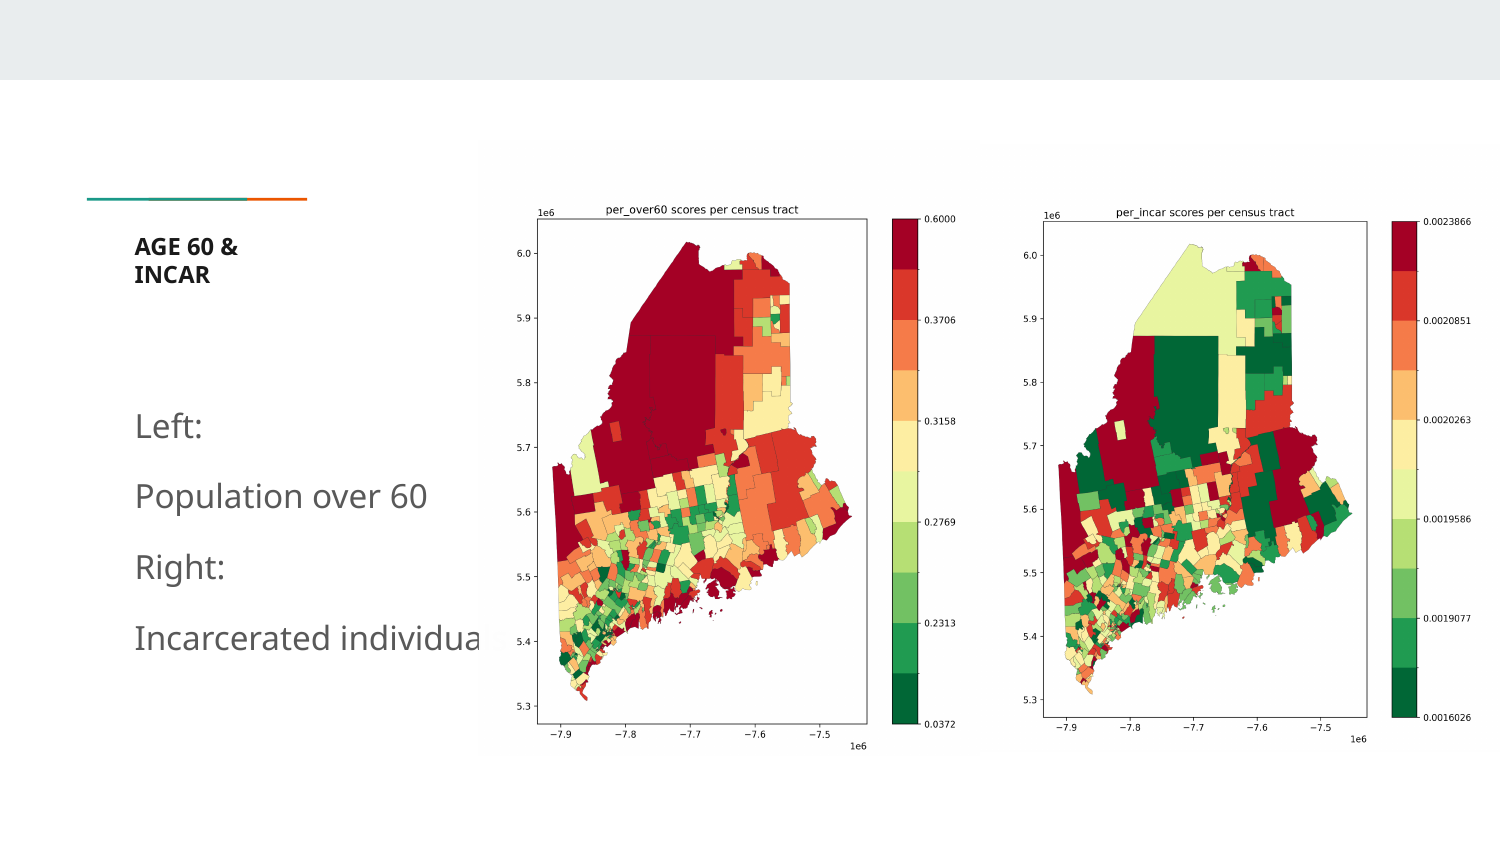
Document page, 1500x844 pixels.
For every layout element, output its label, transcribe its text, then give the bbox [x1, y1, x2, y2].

title AGE 60 & INCAR [119, 216, 473, 305]
list Left: Population over 60 Right: Incarcerated individuals [119, 383, 539, 793]
picture [478, 140, 1500, 756]
